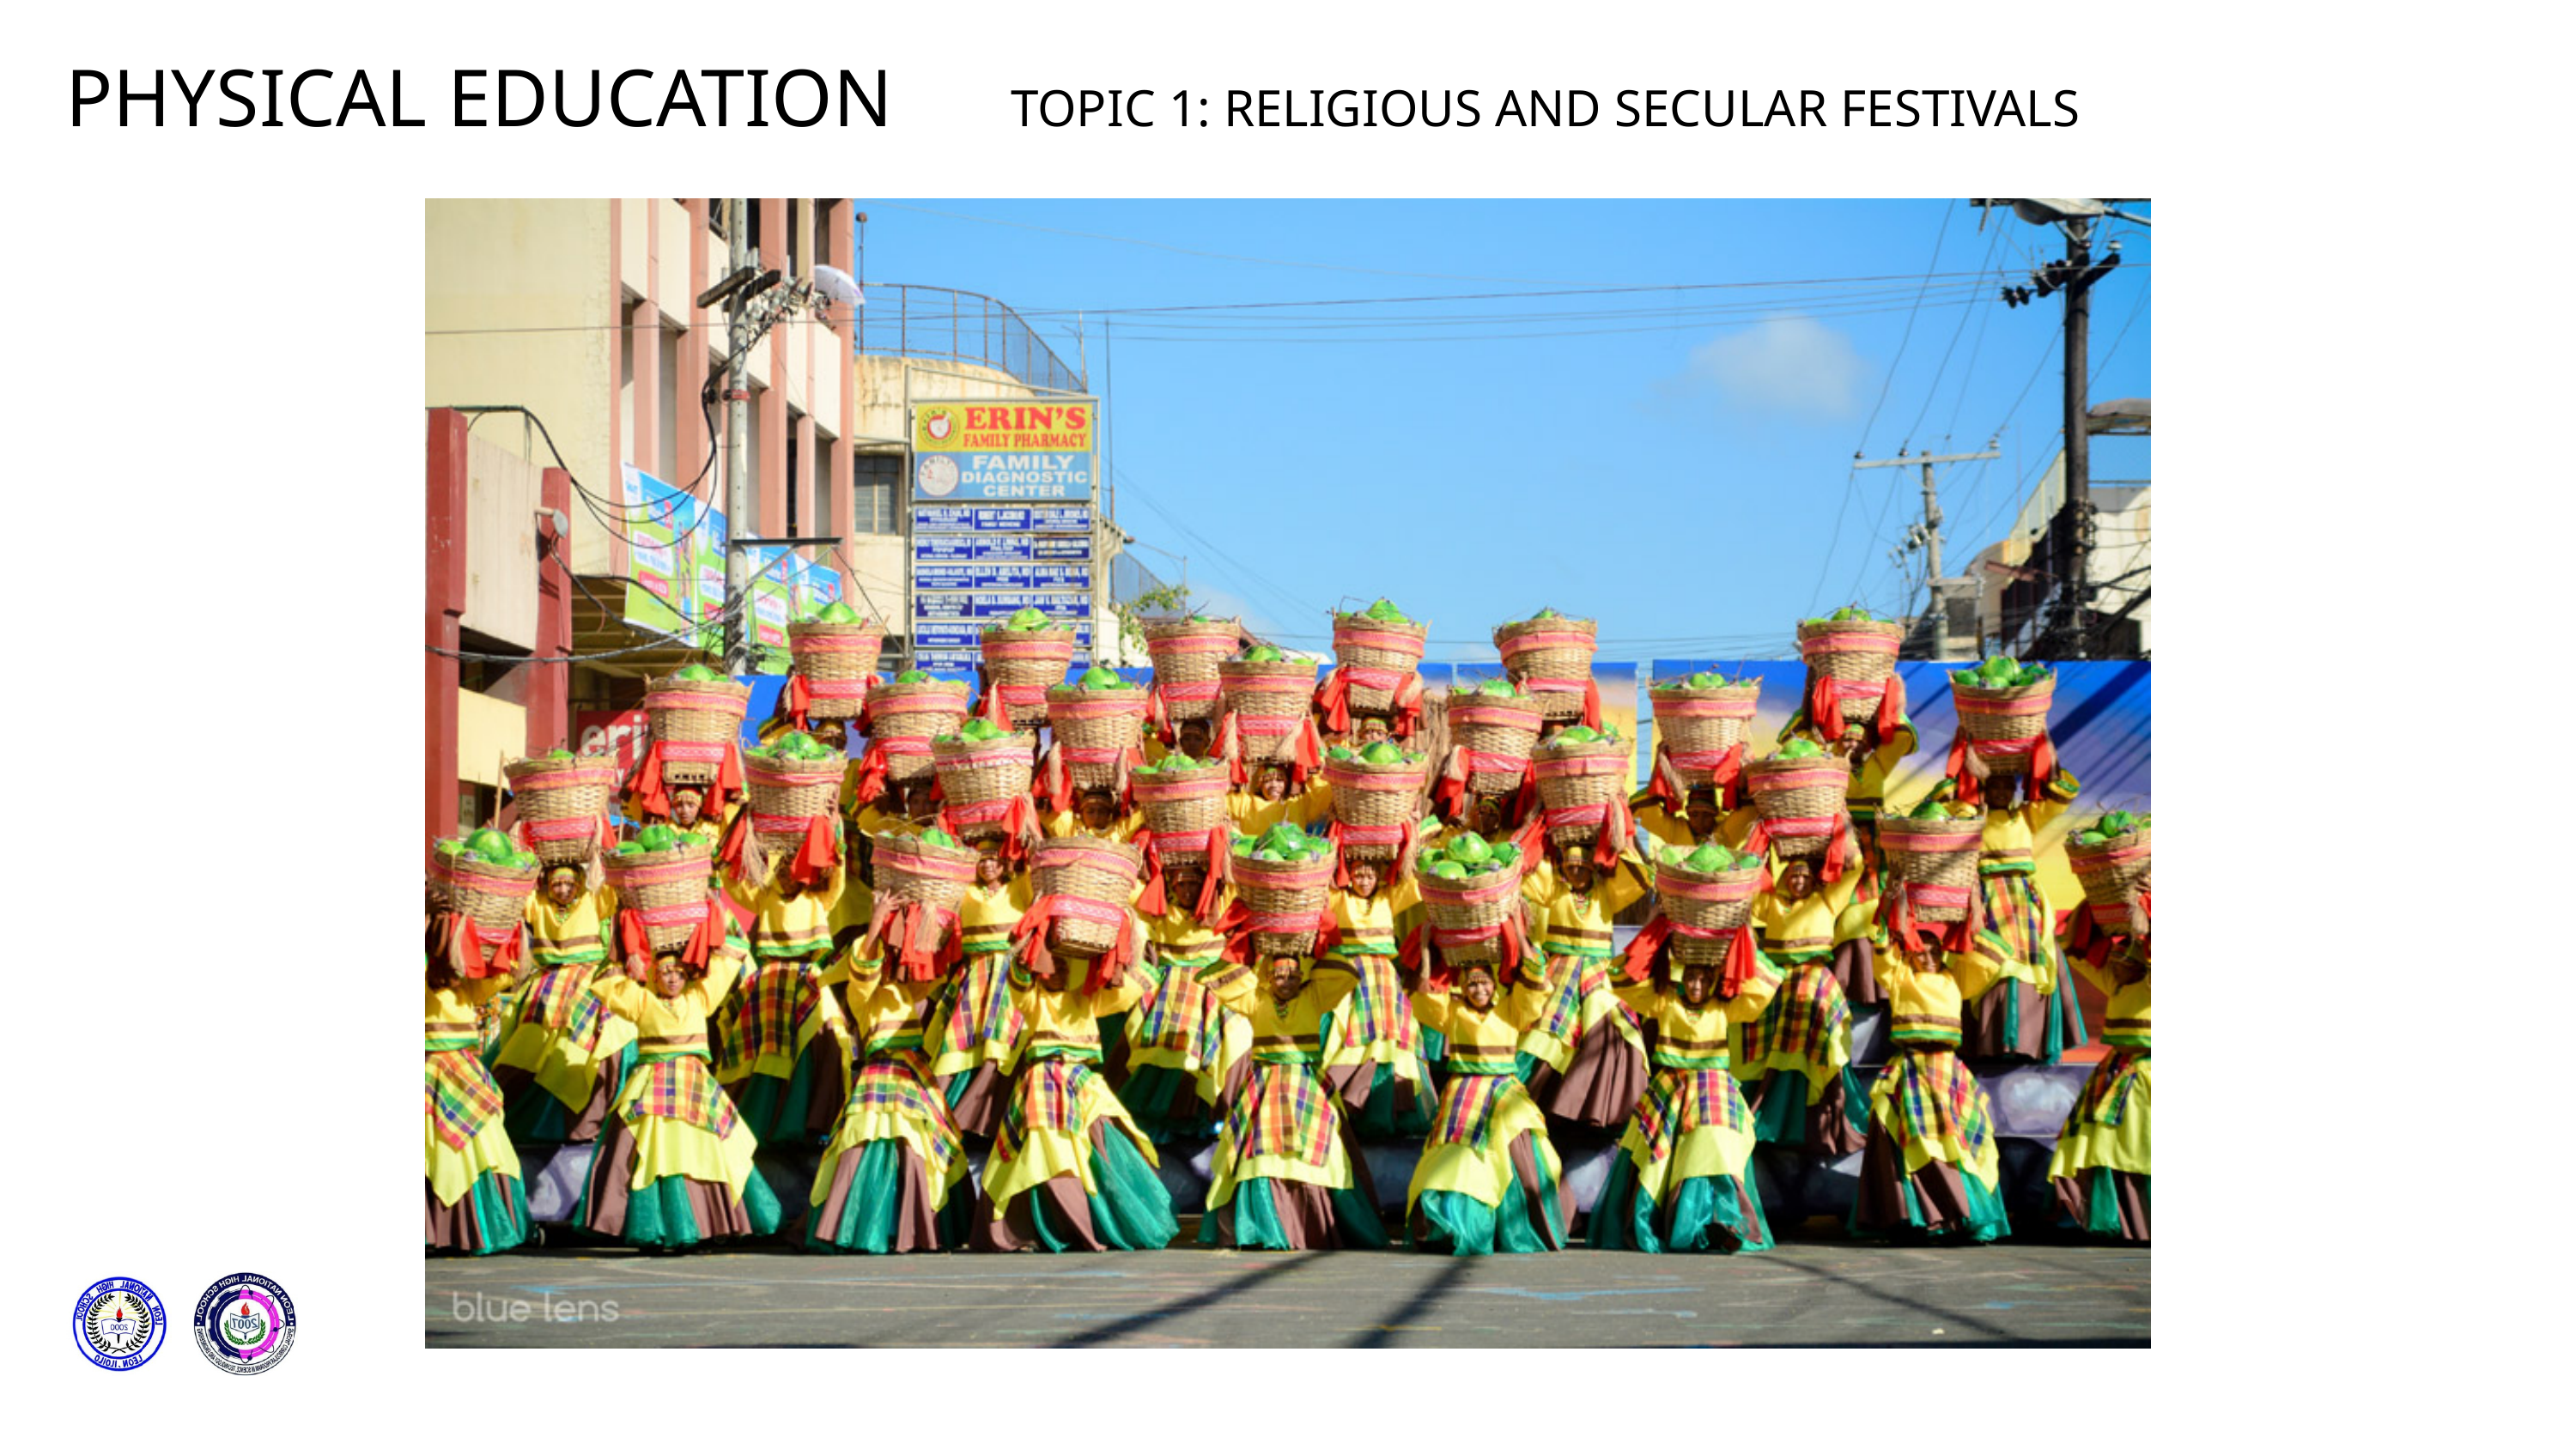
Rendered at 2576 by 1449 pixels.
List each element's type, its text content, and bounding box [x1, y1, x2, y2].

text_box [66, 1271, 298, 1376]
text_box PHYSICAL EDUCATION [65, 48, 999, 143]
picture [425, 197, 2151, 1349]
text_box TOPIC 1: RELIGIOUS AND SECULAR FESTIVALS [998, 70, 2511, 143]
